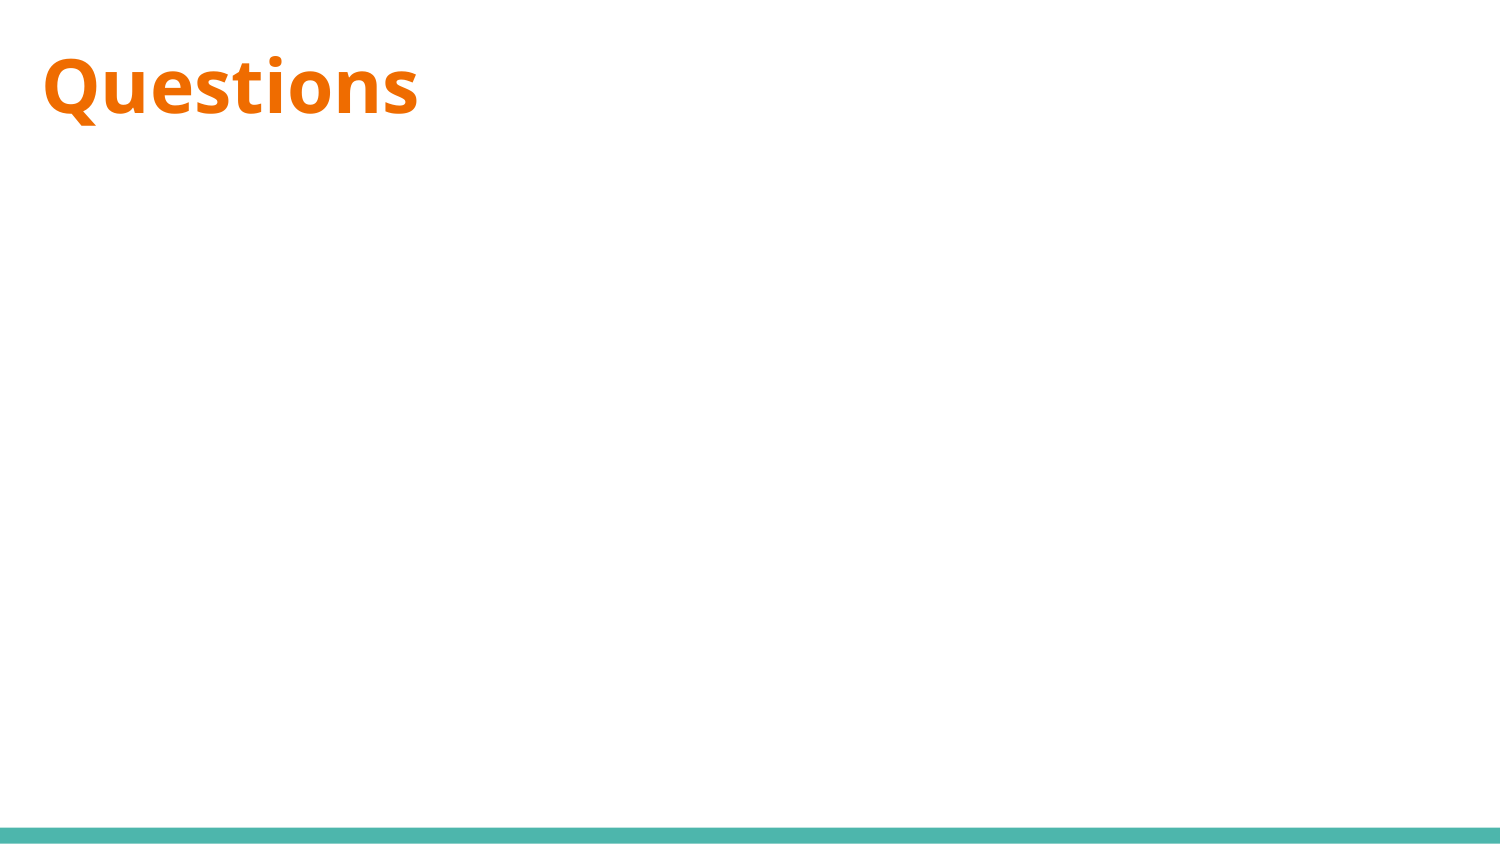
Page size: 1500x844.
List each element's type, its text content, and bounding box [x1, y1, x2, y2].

title Questions [26, 23, 1424, 140]
